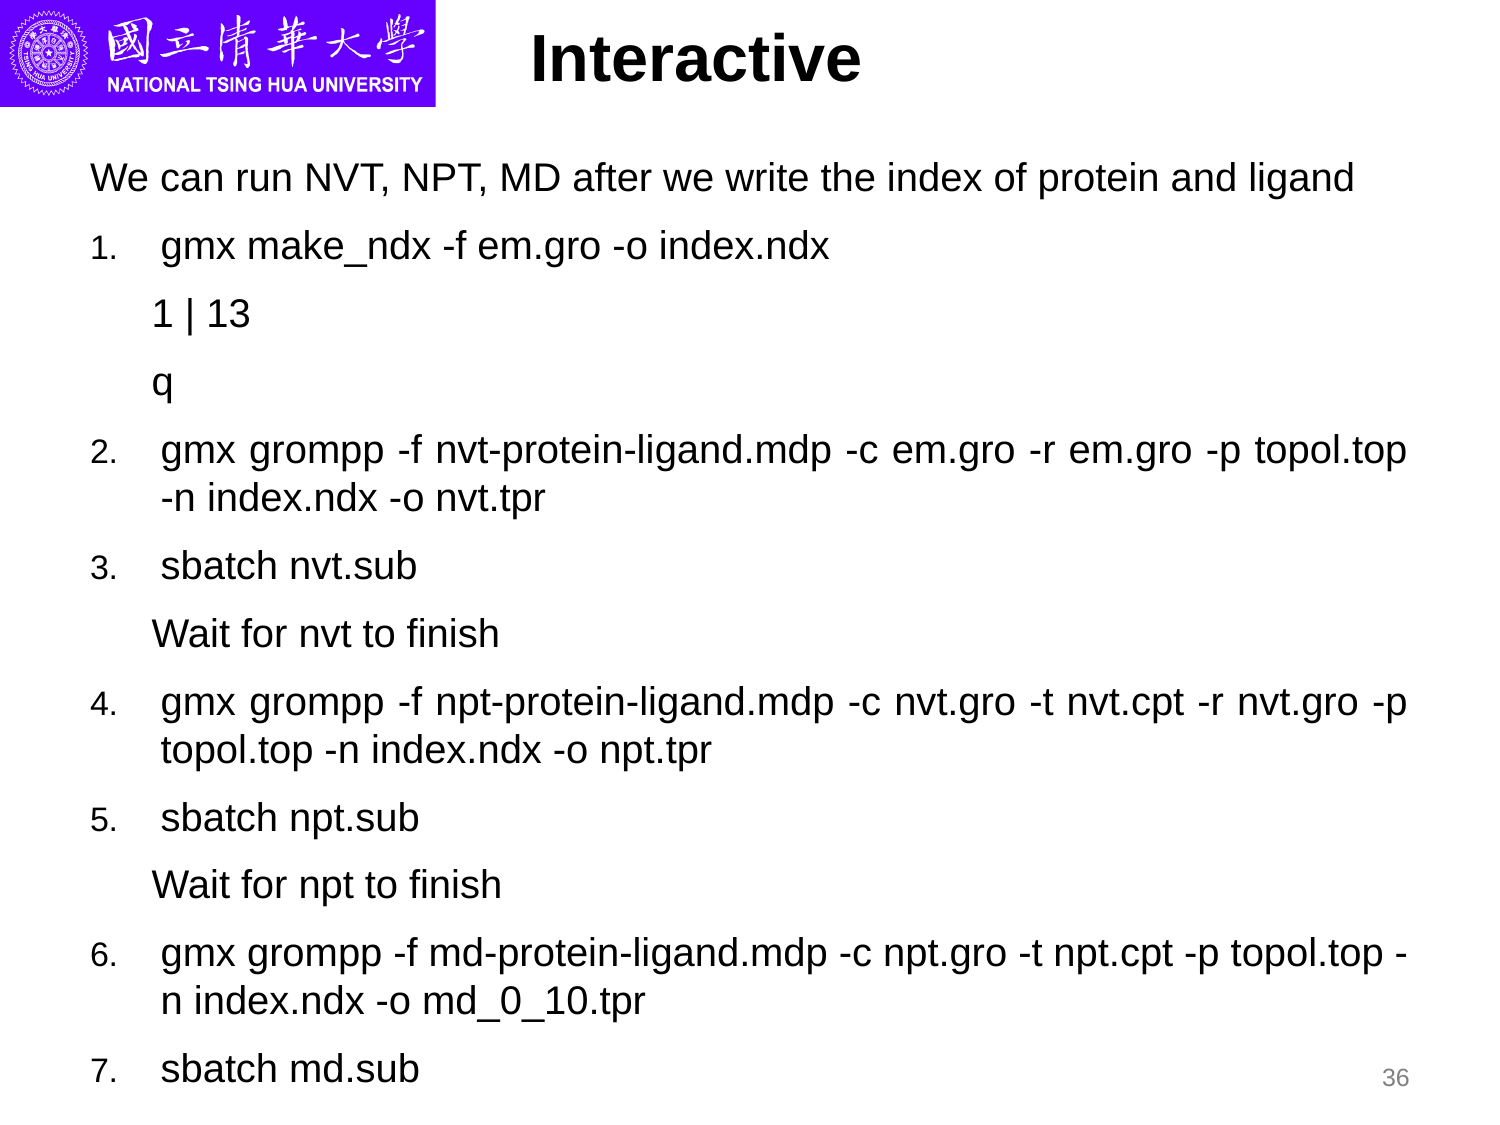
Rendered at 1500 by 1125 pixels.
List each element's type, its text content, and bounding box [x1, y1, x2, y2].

list We can run NVT, NPT, MD after we write the index of protein and ligand gmx make_ndx -f em.gro -o index.ndx 1 | 13 q gmx grompp -f nvt-protein-ligand.mdp -c em.gro -r em.gro -p topol.top -n index.ndx -o nvt.tpr sbatch nvt.sub Wait for nvt to finish gmx grompp -f npt-protein-ligand.mdp -c nvt.gro -t nvt.cpt -r nvt.gro -p topol.top -n index.ndx -o npt.tpr sbatch npt.sub Wait for npt to finish gmx grompp -f md-protein-ligand.mdp -c npt.gro -t npt.cpt -p topol.top -n index.ndx -o md_0_10.tpr sbatch md.sub [75, 144, 1425, 1103]
picture [0, 0, 436, 107]
slide_number 36 [1308, 1050, 1425, 1103]
title Interactive [515, 0, 1425, 107]
